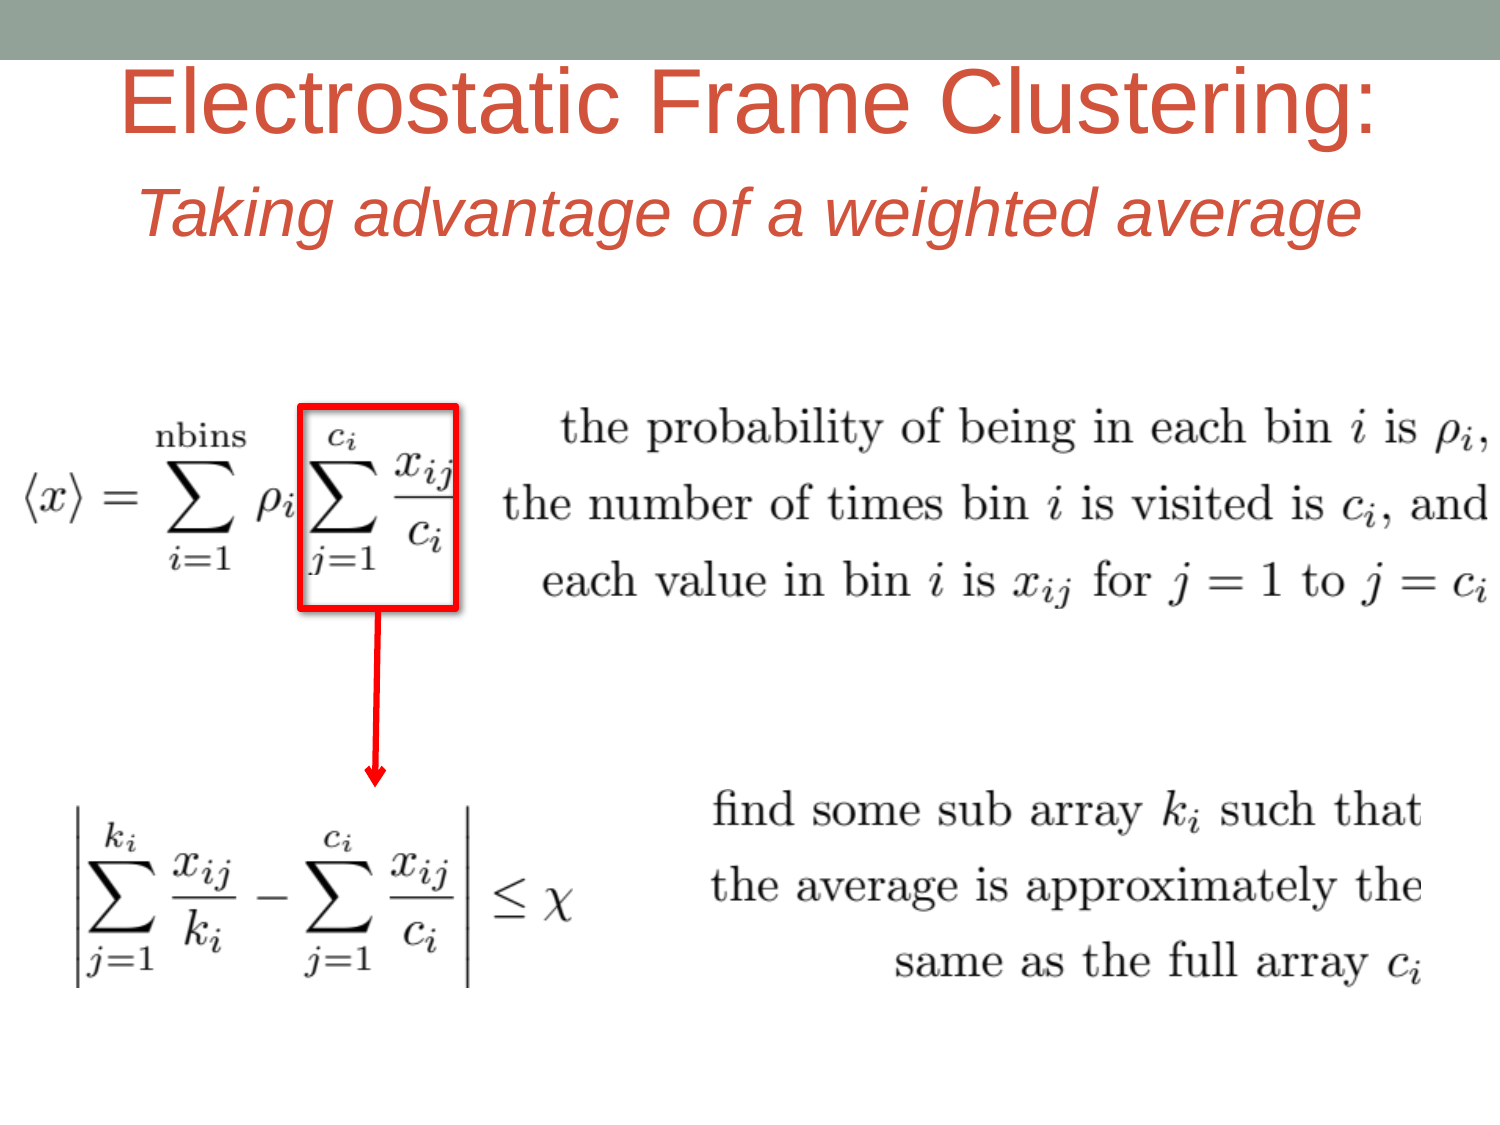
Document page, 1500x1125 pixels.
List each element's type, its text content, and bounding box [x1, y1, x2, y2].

text_box [299, 406, 457, 417]
text_box [299, 584, 457, 609]
picture [74, 803, 574, 988]
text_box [374, 608, 379, 788]
picture [24, 420, 457, 576]
picture [710, 789, 1422, 988]
picture [501, 406, 1488, 609]
text_box Electrostatic Frame Clustering: Taking advantage of a weighted average [74, 45, 1425, 388]
